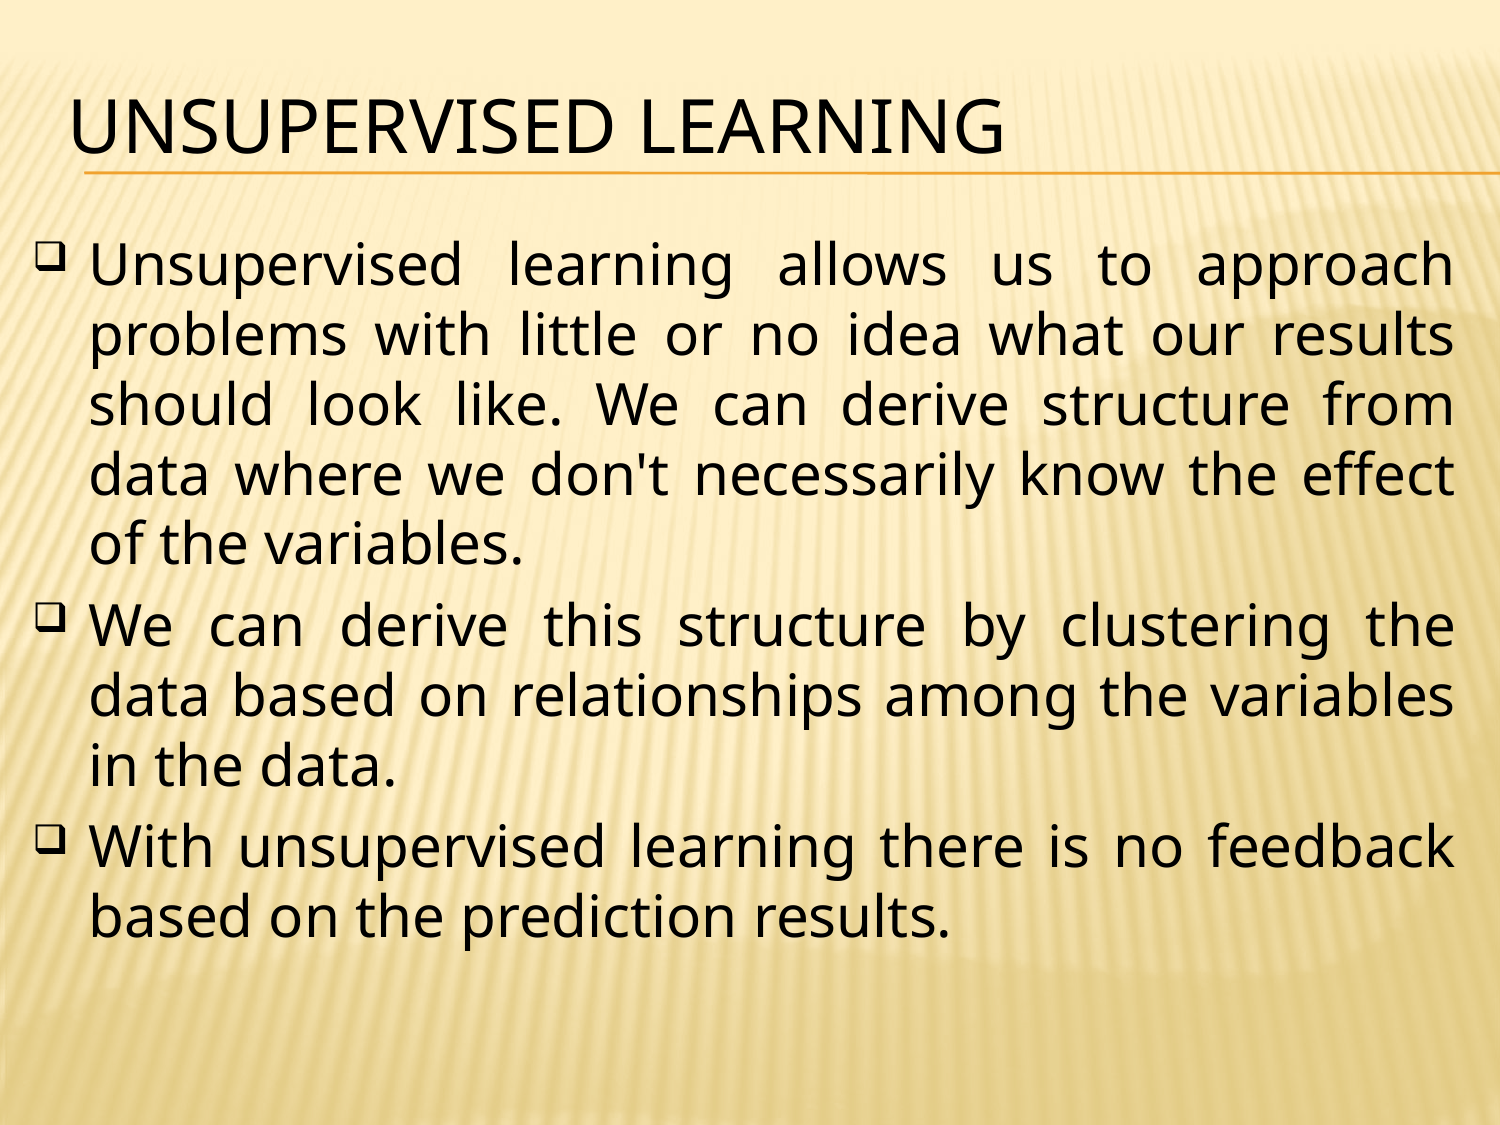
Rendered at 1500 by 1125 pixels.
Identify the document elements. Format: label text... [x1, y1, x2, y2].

list Unsupervised learning allows us to approach problems with little or no idea what our results should look like. We can derive structure from data where we don't necessarily know the effect of the variables. We can derive this structure by clustering the data based on relationships among the variables in the data. With unsupervised learning there is no feedback based on the prediction results. [17, 219, 1471, 1106]
title Unsupervised learning [53, 54, 1479, 193]
